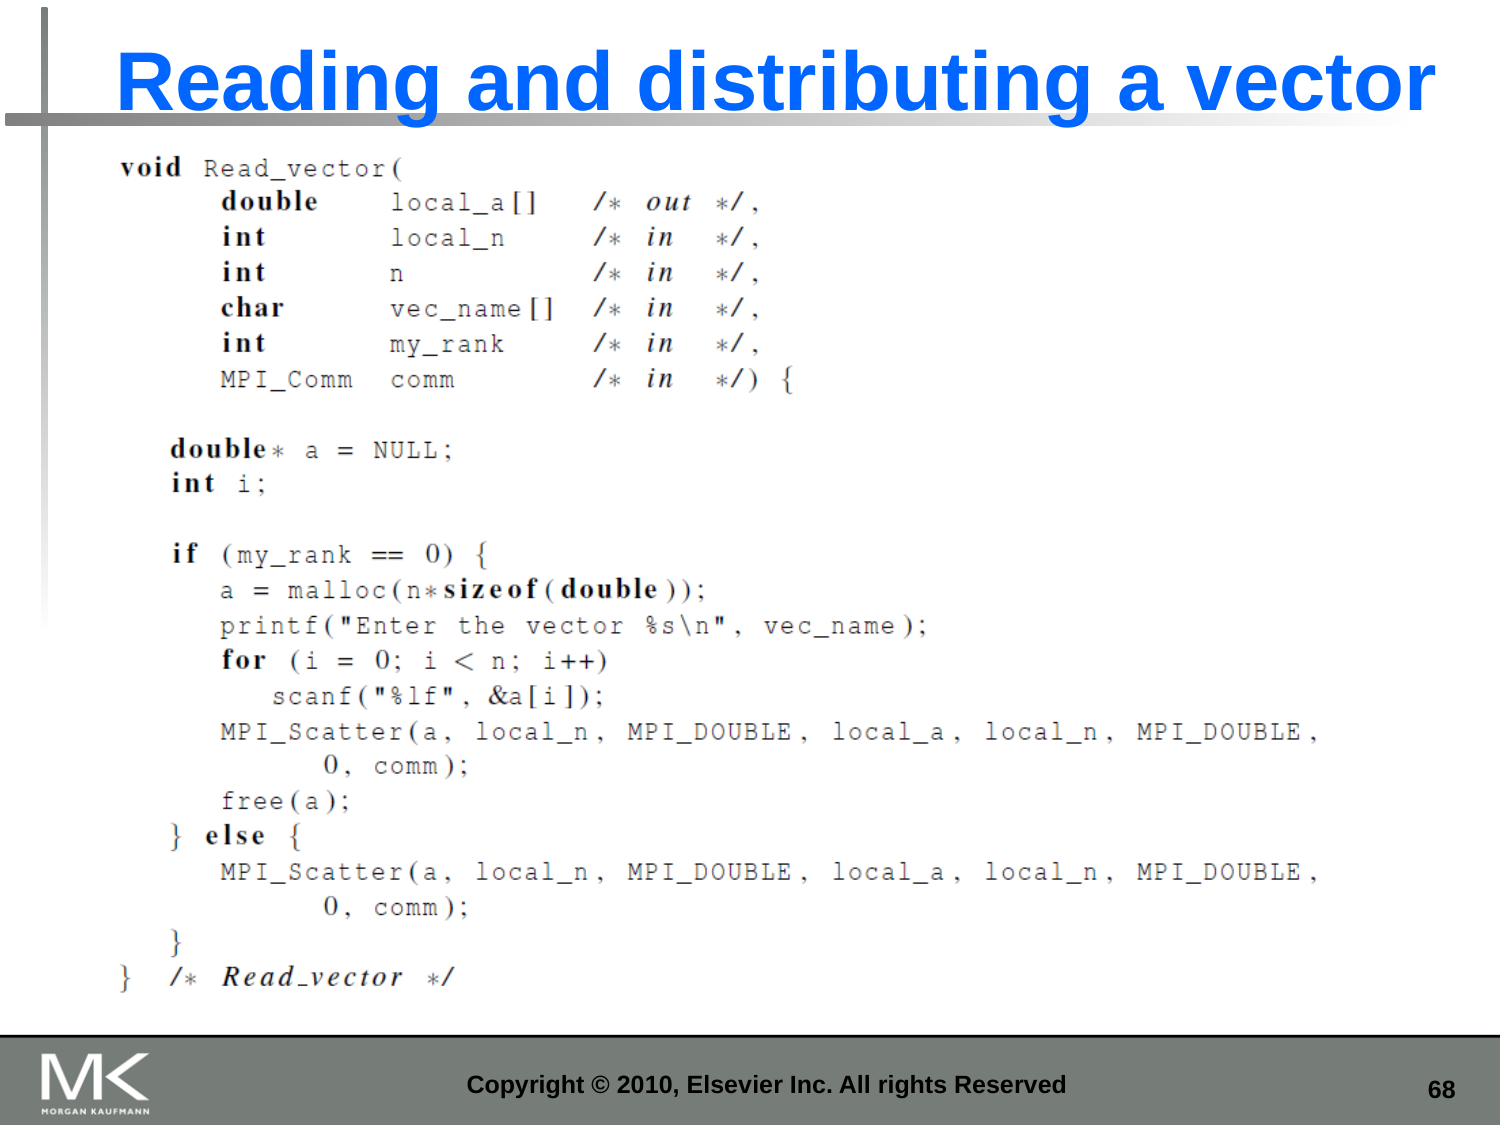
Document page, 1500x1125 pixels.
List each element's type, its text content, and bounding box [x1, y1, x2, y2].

picture [111, 148, 1330, 1001]
picture [29, 1046, 160, 1123]
footer Copyright © 2010, Elsevier Inc. All rights Reserved [170, 1046, 1365, 1106]
title Reading and distributing a vector [100, 19, 1459, 135]
